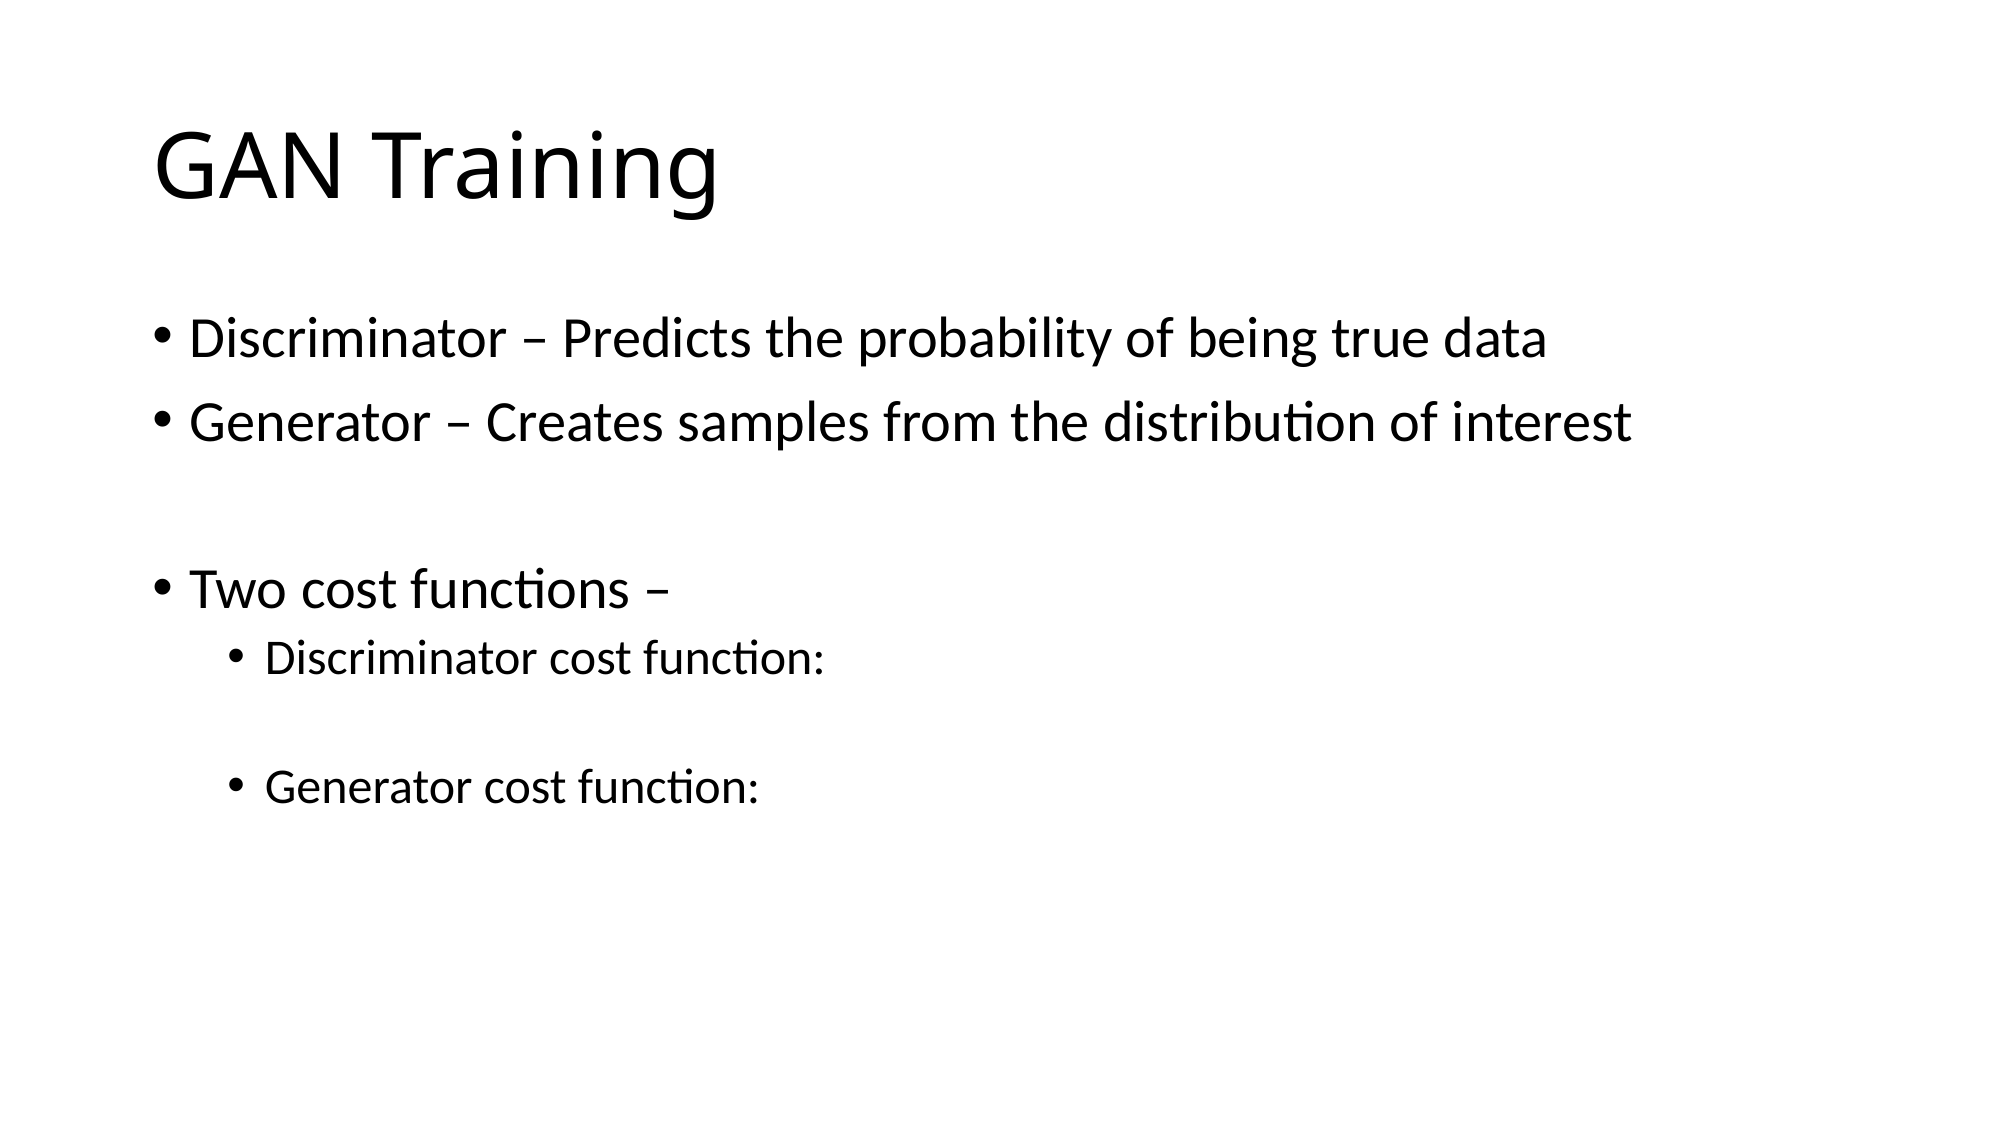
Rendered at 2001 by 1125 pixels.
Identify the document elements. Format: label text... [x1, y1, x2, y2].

title GAN Training [137, 59, 1863, 278]
